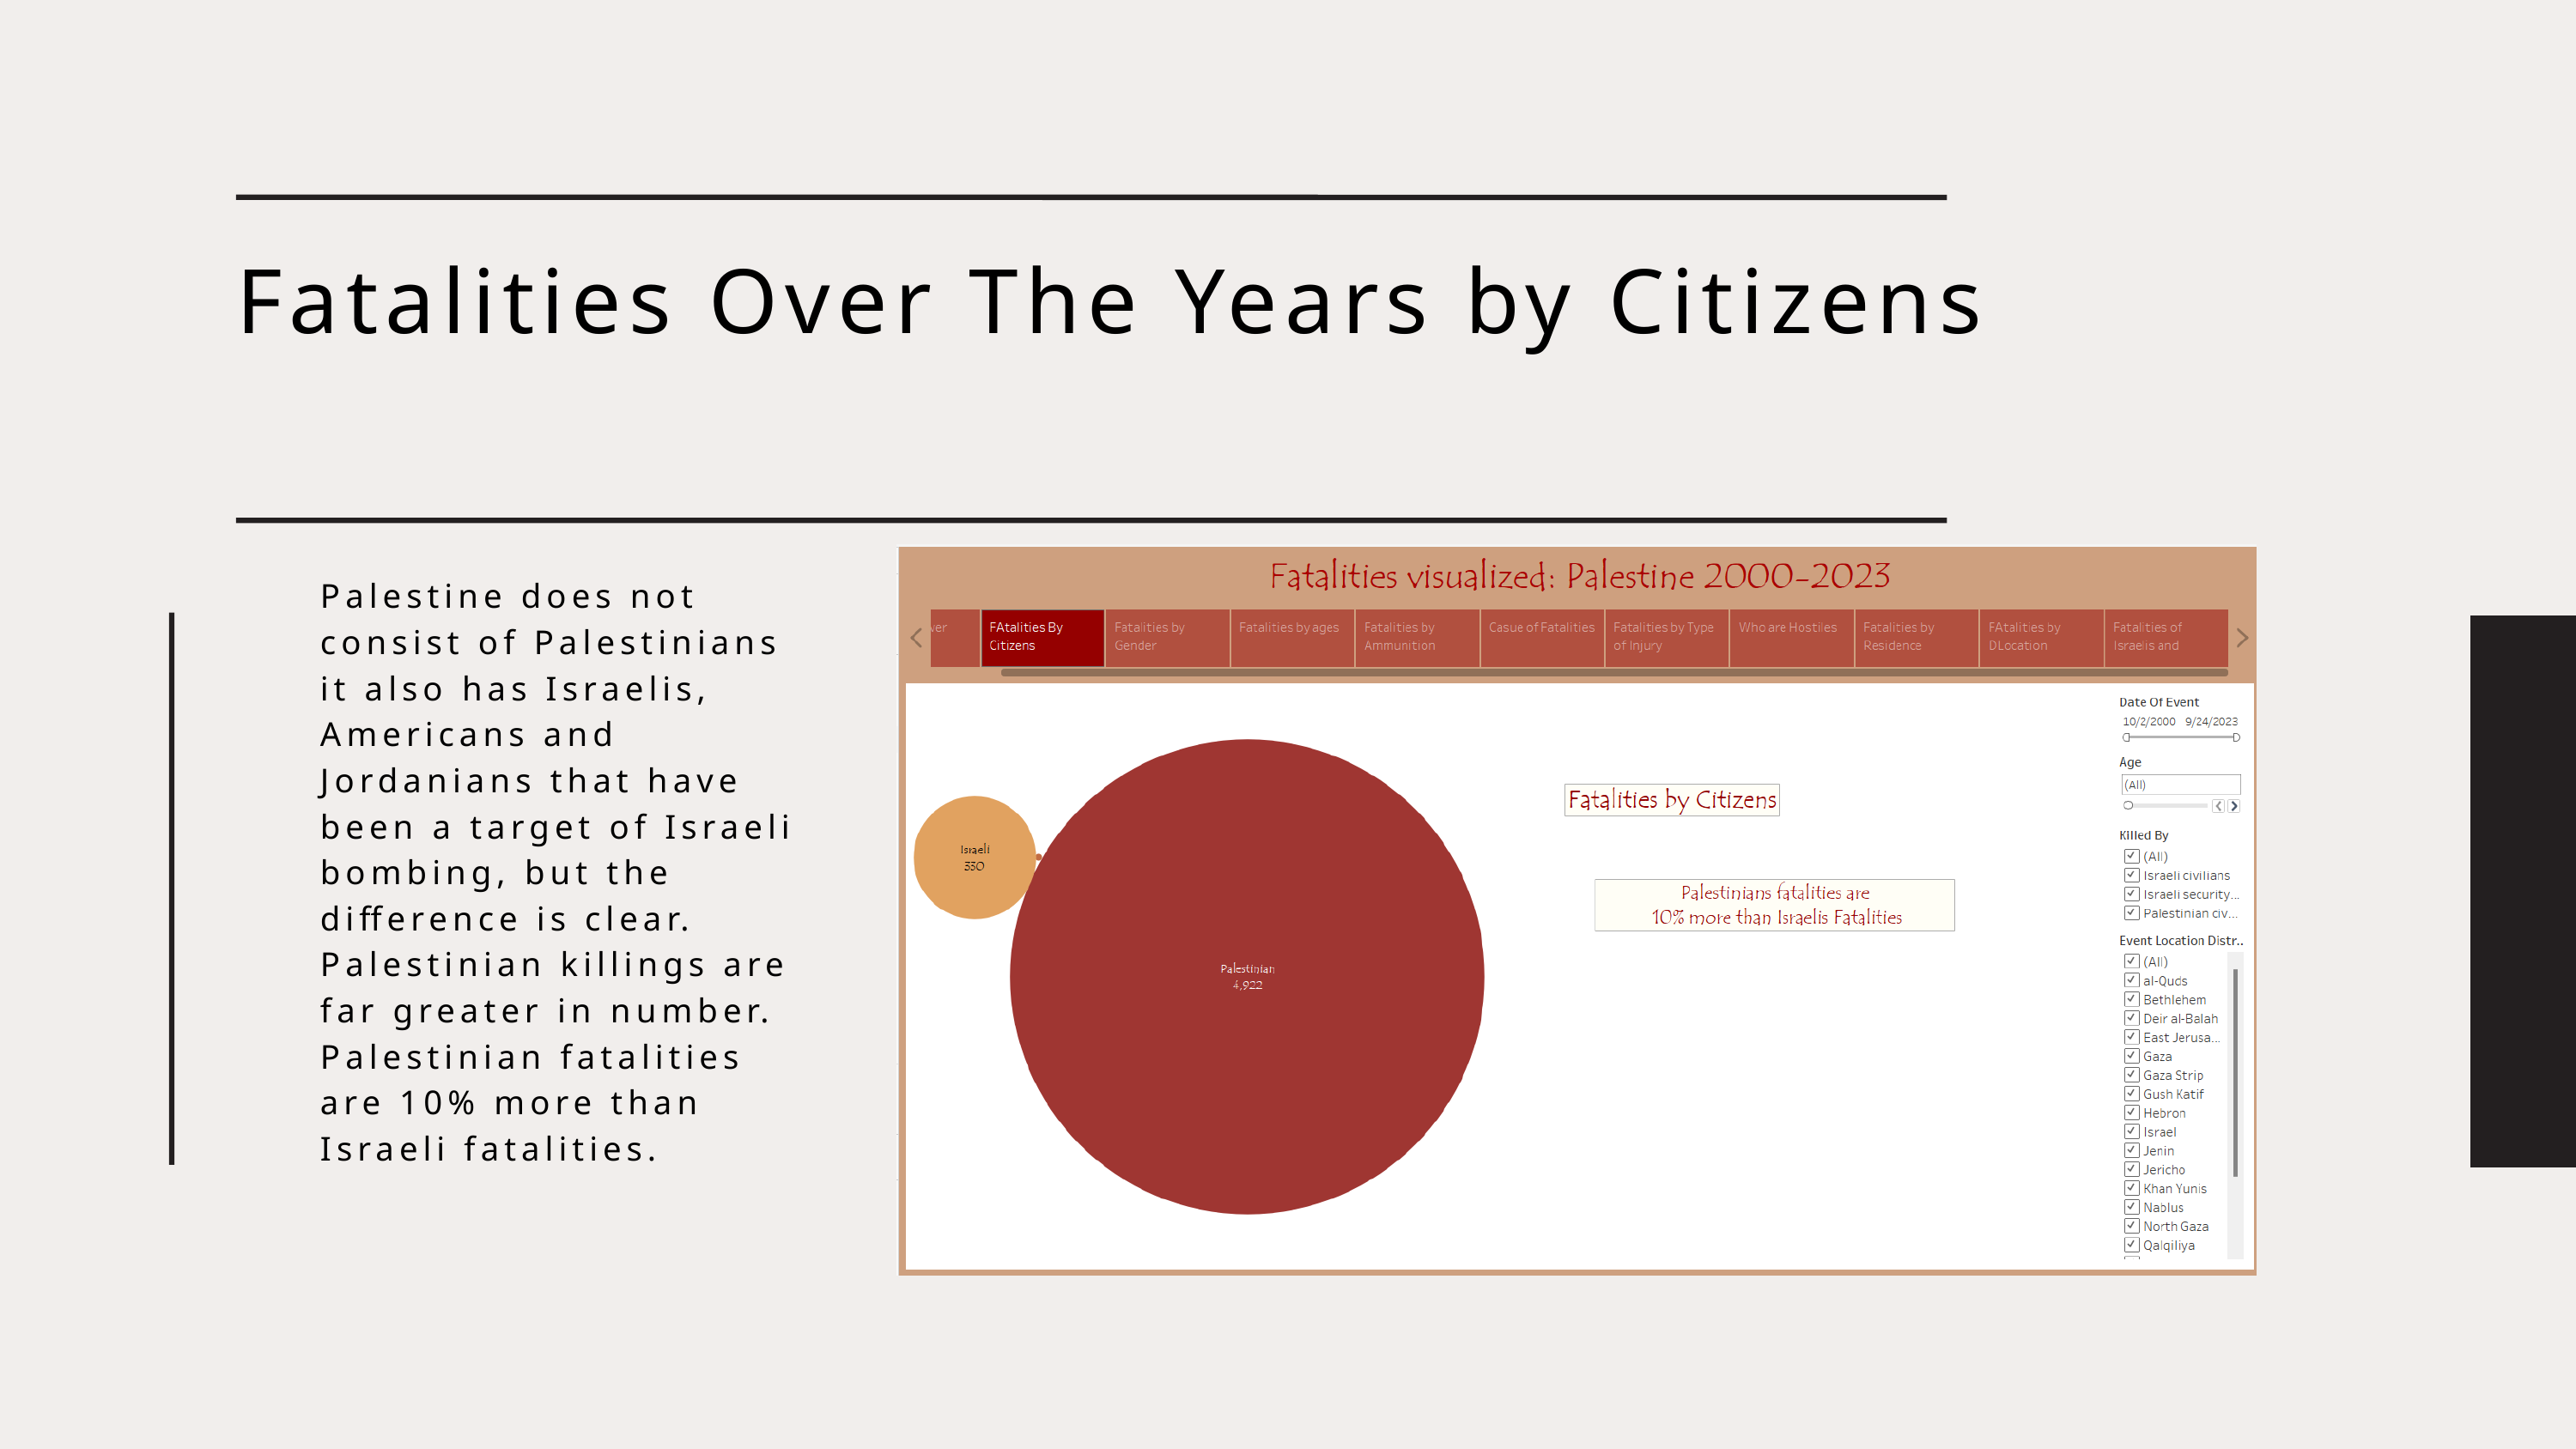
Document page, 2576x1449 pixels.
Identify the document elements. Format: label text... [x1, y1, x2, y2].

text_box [2470, 615, 2576, 1168]
picture [896, 544, 2257, 1276]
text_box Palestine does not consist of Palestinians it also has Israelis, Americans and Jordanians that have been a target of Israeli bombing, but the difference is clear. Palestinian killings are far greater in number. Palestinian fatalities are 10% more than Israeli fatalities. [319, 568, 807, 1214]
text_box Fatalities Over The Years by Citizens [235, 227, 2165, 352]
